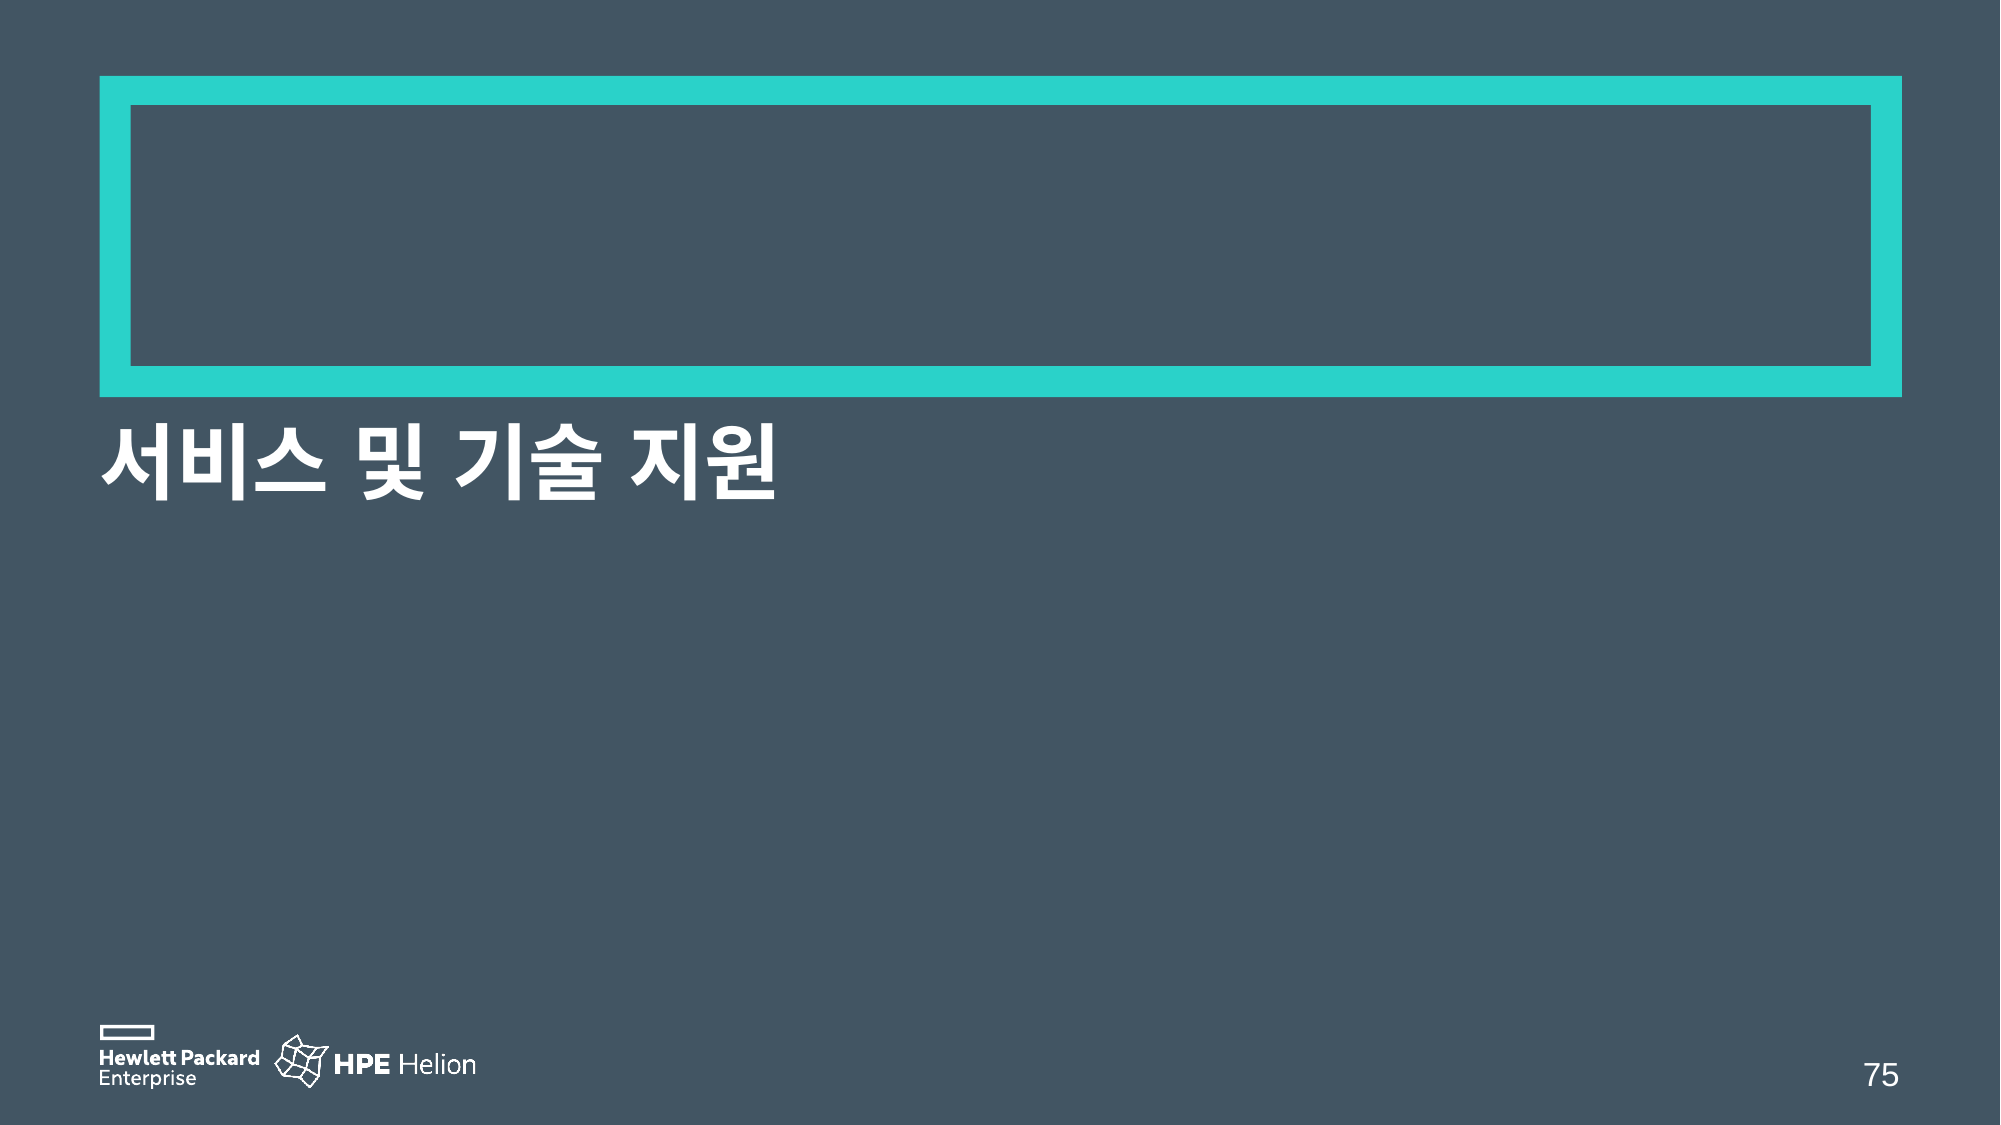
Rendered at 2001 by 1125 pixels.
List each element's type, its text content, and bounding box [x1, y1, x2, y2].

title 서비스 및 기술 지원 [99, 421, 1450, 517]
picture [273, 1033, 476, 1089]
slide_number 75 [1812, 1054, 1900, 1093]
